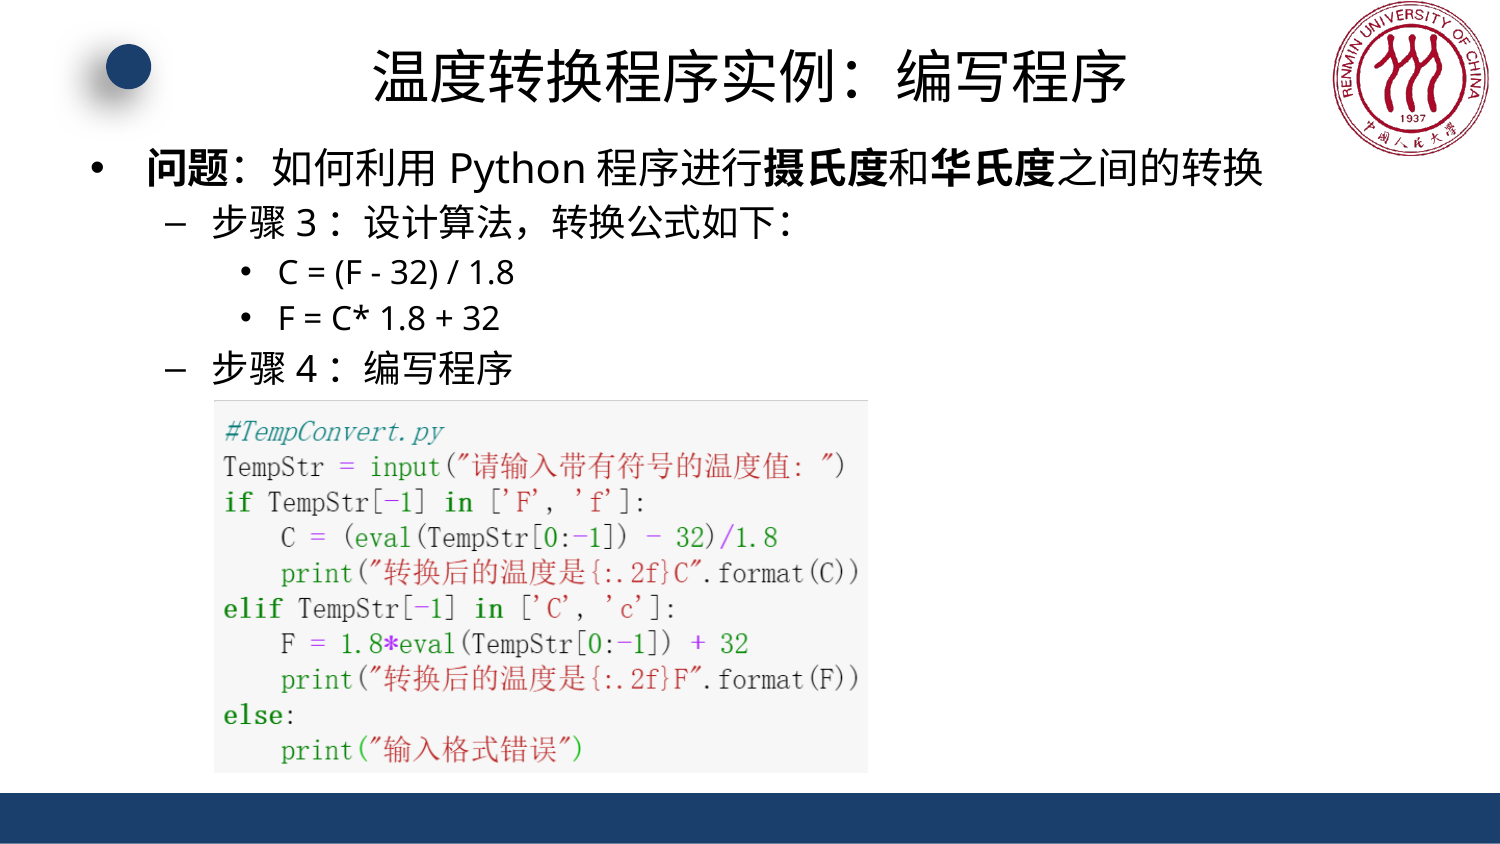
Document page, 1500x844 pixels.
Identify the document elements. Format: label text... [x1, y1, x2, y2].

picture [213, 400, 869, 774]
picture [1326, 0, 1500, 158]
title 温度转换程序实例：编写程序 [75, 33, 1425, 116]
list 问题：如何利用Python程序进行摄氏度和华氏度之间的转换 步骤3：设计算法，转换公式如下： C = (F - 32) / 1.8 F = C* 1.8 + 32 步骤4：编写程序 [75, 134, 1404, 781]
